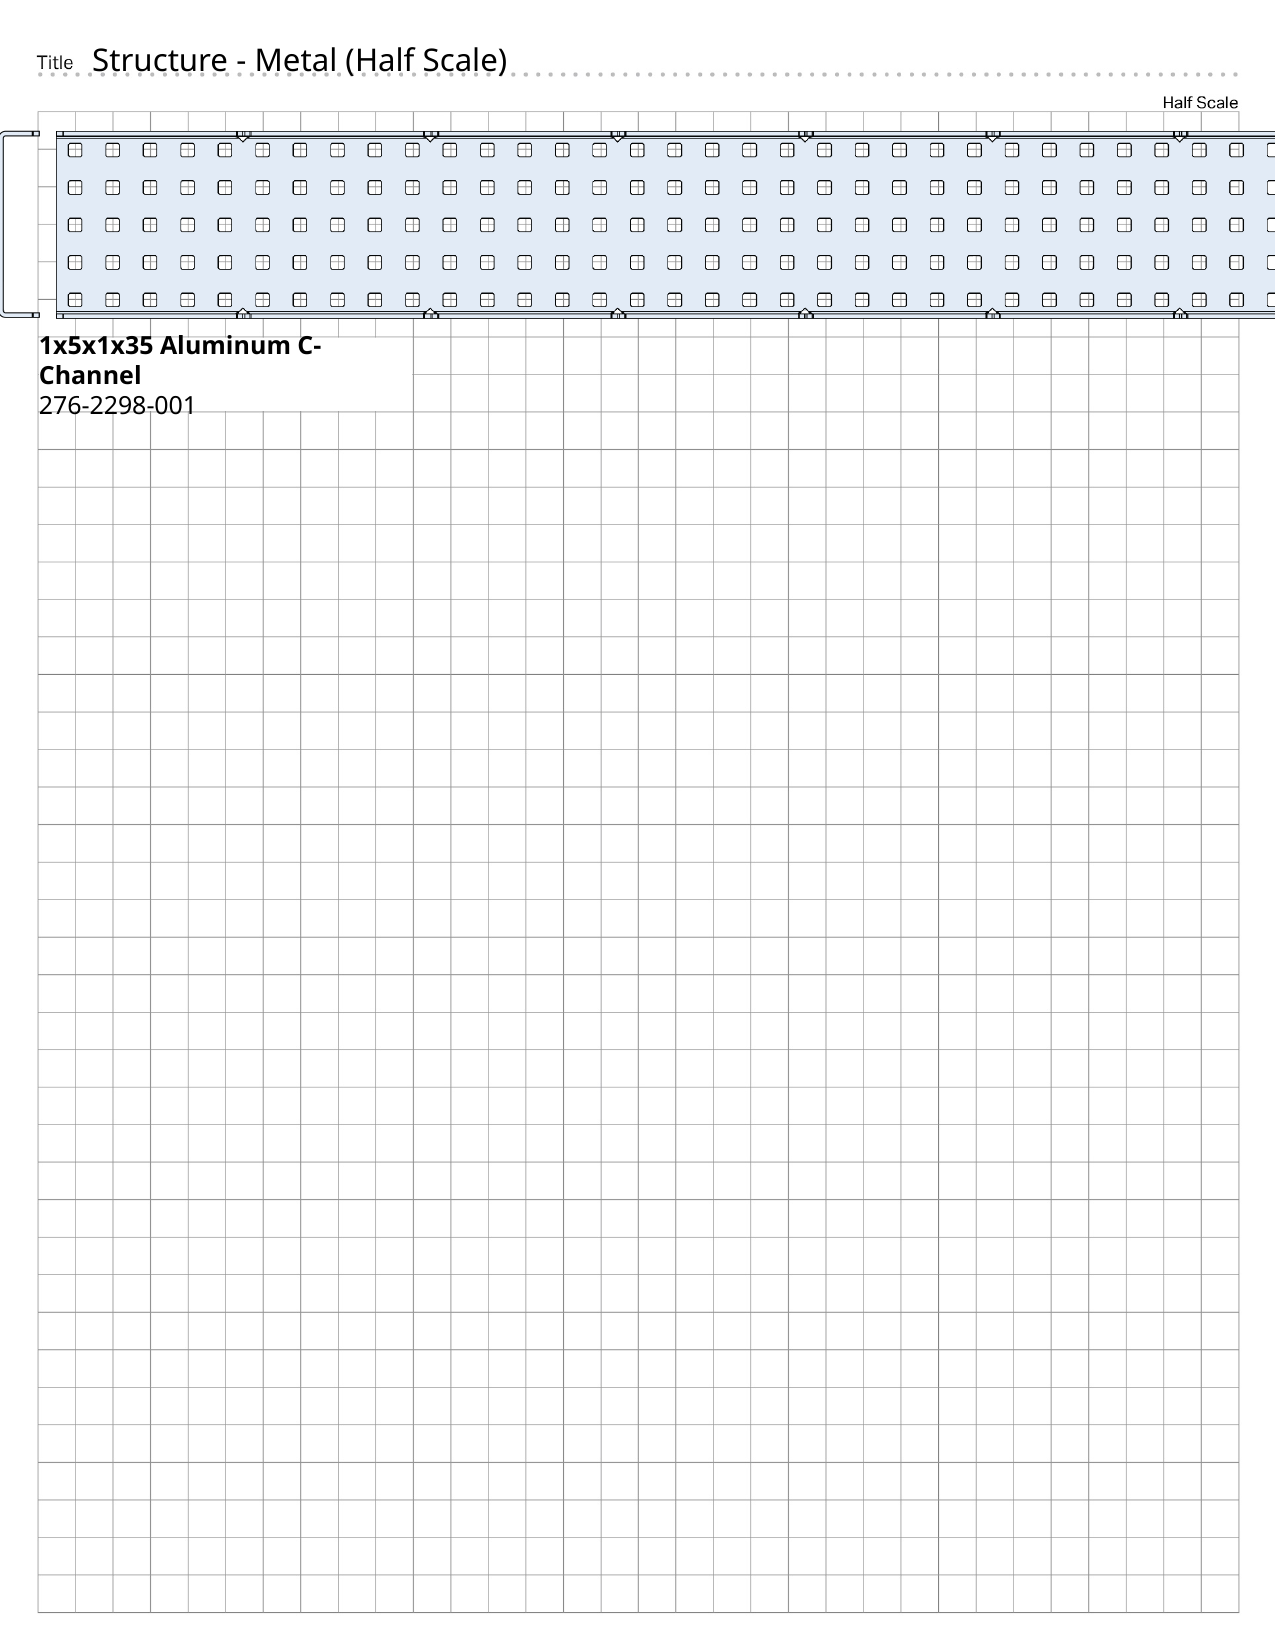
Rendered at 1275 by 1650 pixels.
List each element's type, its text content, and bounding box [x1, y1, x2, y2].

text_box 1x5x1x35 Aluminum C-Channel 276-2298-001 [38, 337, 413, 411]
title Structure - Metal (Half Scale) [92, 40, 1241, 75]
picture [0, 0, 1275, 1650]
